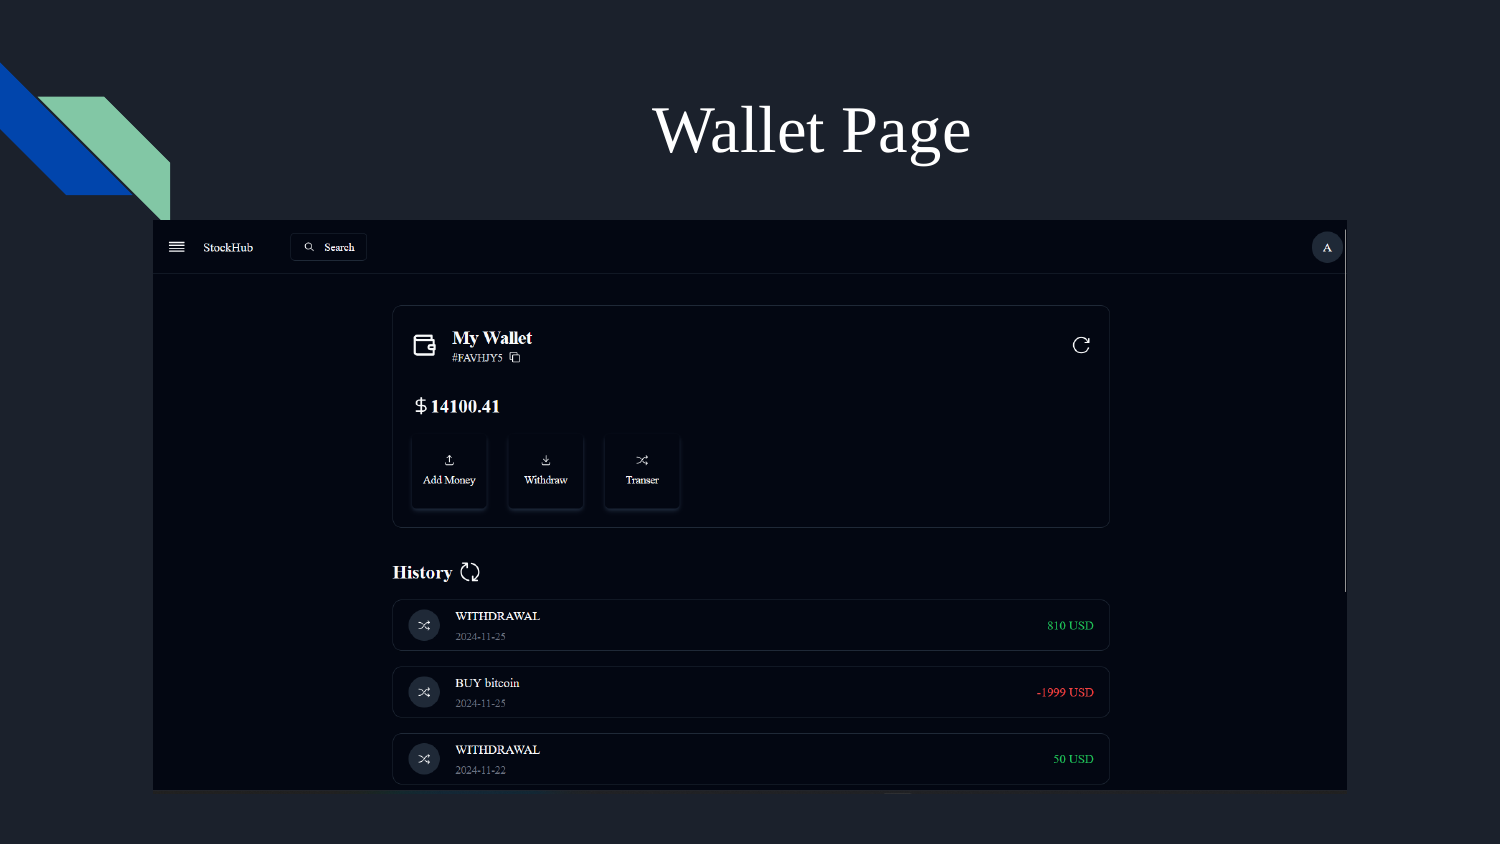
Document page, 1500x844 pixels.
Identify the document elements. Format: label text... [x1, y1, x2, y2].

title Wallet Page [221, 70, 1376, 221]
picture [152, 220, 1348, 794]
